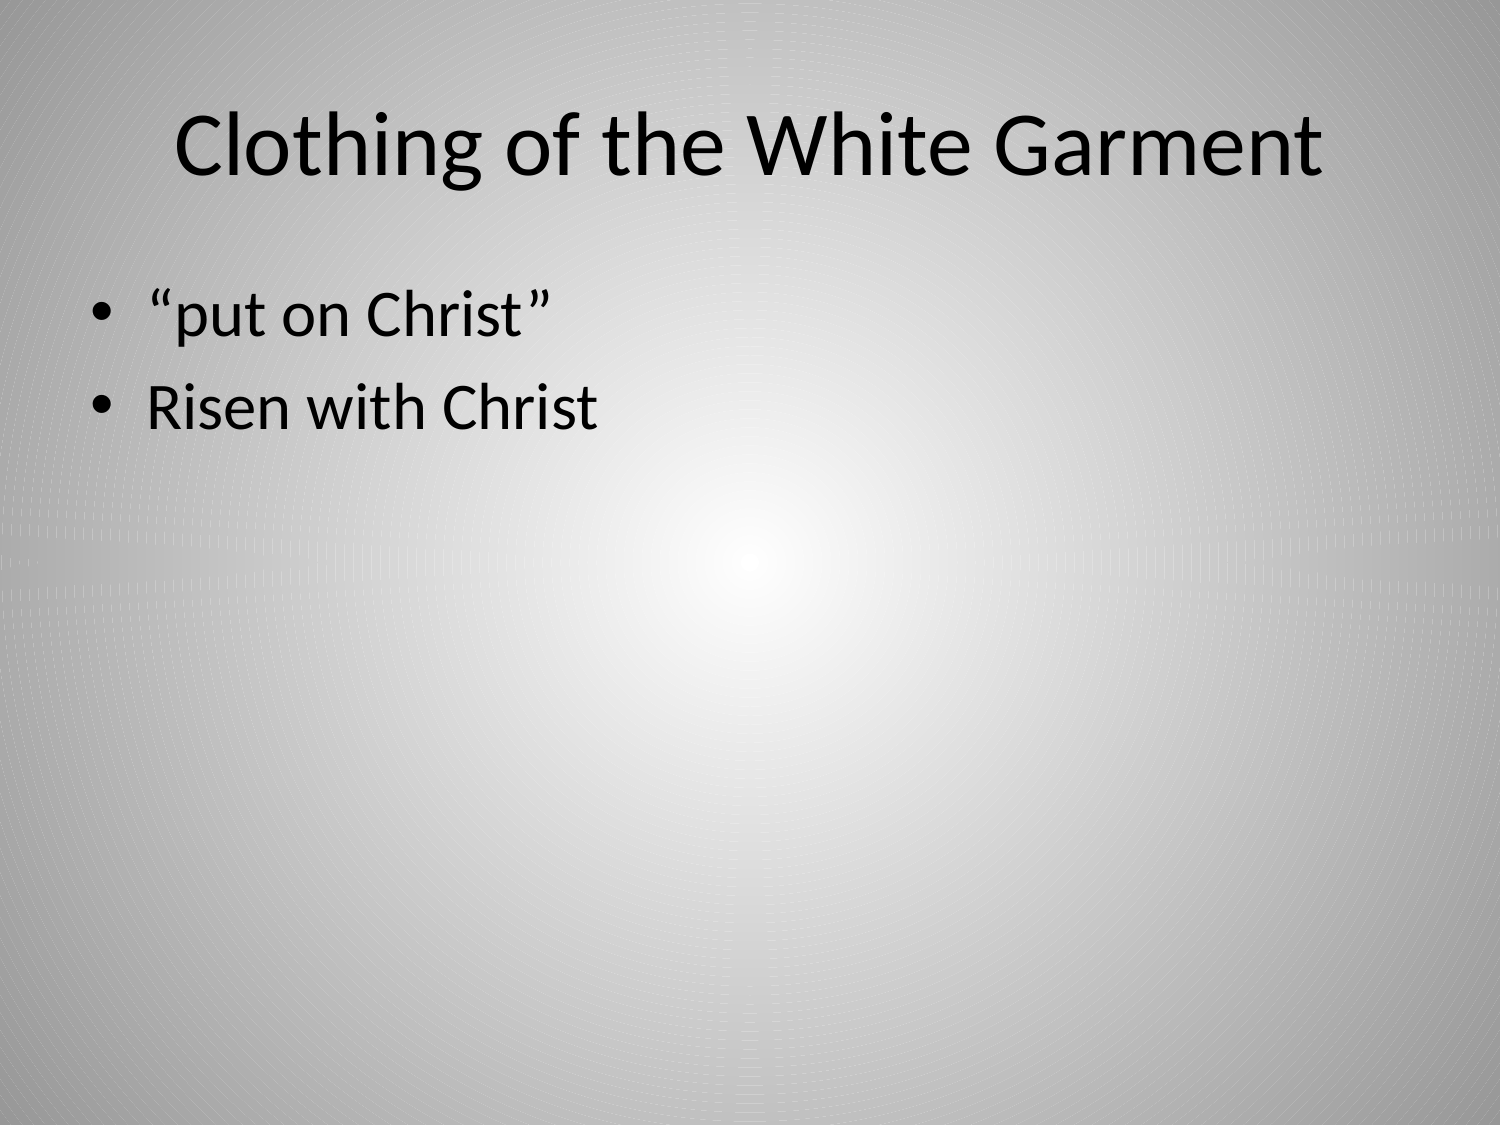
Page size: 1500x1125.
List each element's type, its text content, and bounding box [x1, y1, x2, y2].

list “put on Christ” Risen with Christ [75, 262, 1425, 1005]
title Clothing of the White Garment [75, 45, 1425, 233]
